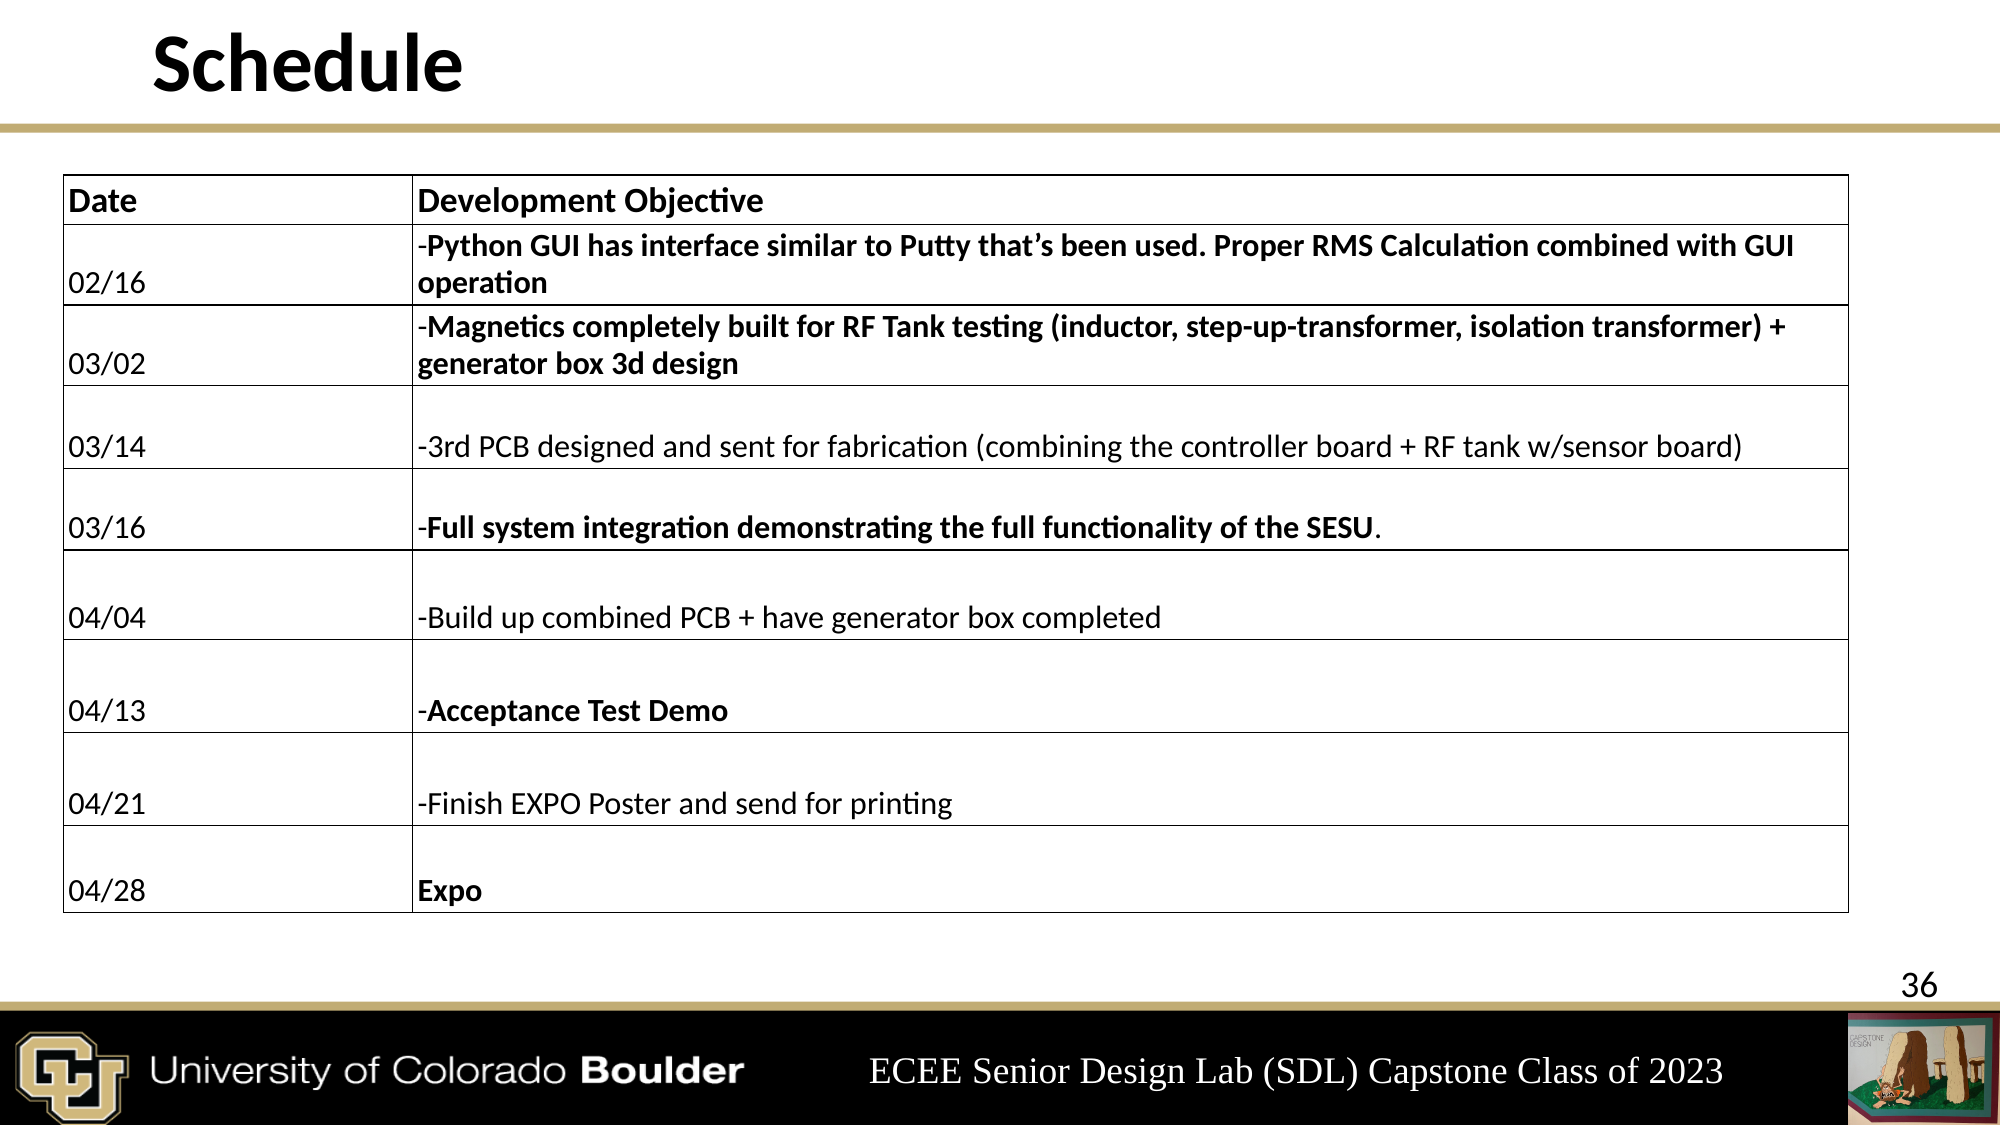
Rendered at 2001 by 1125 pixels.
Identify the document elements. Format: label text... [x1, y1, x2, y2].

table_cell 04/13 [64, 640, 412, 732]
table_cell 04/21 [64, 733, 412, 825]
table_cell -Acceptance Test Demo [413, 640, 1848, 732]
table_cell -3rd PCB designed and sent for fabrication (combining the controller board + RF tank w/sensor board) [413, 386, 1848, 468]
table_header Date [64, 176, 412, 224]
table_cell -Full system integration demonstrating the full functionality of the SESU. [413, 469, 1848, 549]
table_cell 03/16 [64, 469, 412, 549]
title Schedule [137, 9, 1863, 120]
picture [1848, 1013, 2000, 1125]
slide_number ‹#› [1885, 952, 2000, 1013]
table_cell 02/16 [64, 225, 412, 304]
table_cell 03/02 [64, 306, 412, 385]
table_cell 04/04 [64, 551, 412, 639]
table_cell Expo [413, 826, 1848, 912]
table_cell -Python GUI has interface similar to Putty that’s been used. Proper RMS Calculation combined with GUI operation [413, 225, 1848, 304]
table_cell 03/14 [64, 386, 412, 468]
table_header Development Objective [413, 176, 1848, 224]
table_cell -Build up combined PCB + have generator box completed [413, 551, 1848, 639]
picture [15, 1011, 794, 1125]
table_cell -Magnetics completely built for RF Tank testing (inductor, step-up-transformer, isolation transformer) + generator box 3d design [413, 306, 1848, 385]
table_cell 04/28 [64, 826, 412, 912]
table_cell -Finish EXPO Poster and send for printing [413, 733, 1848, 825]
